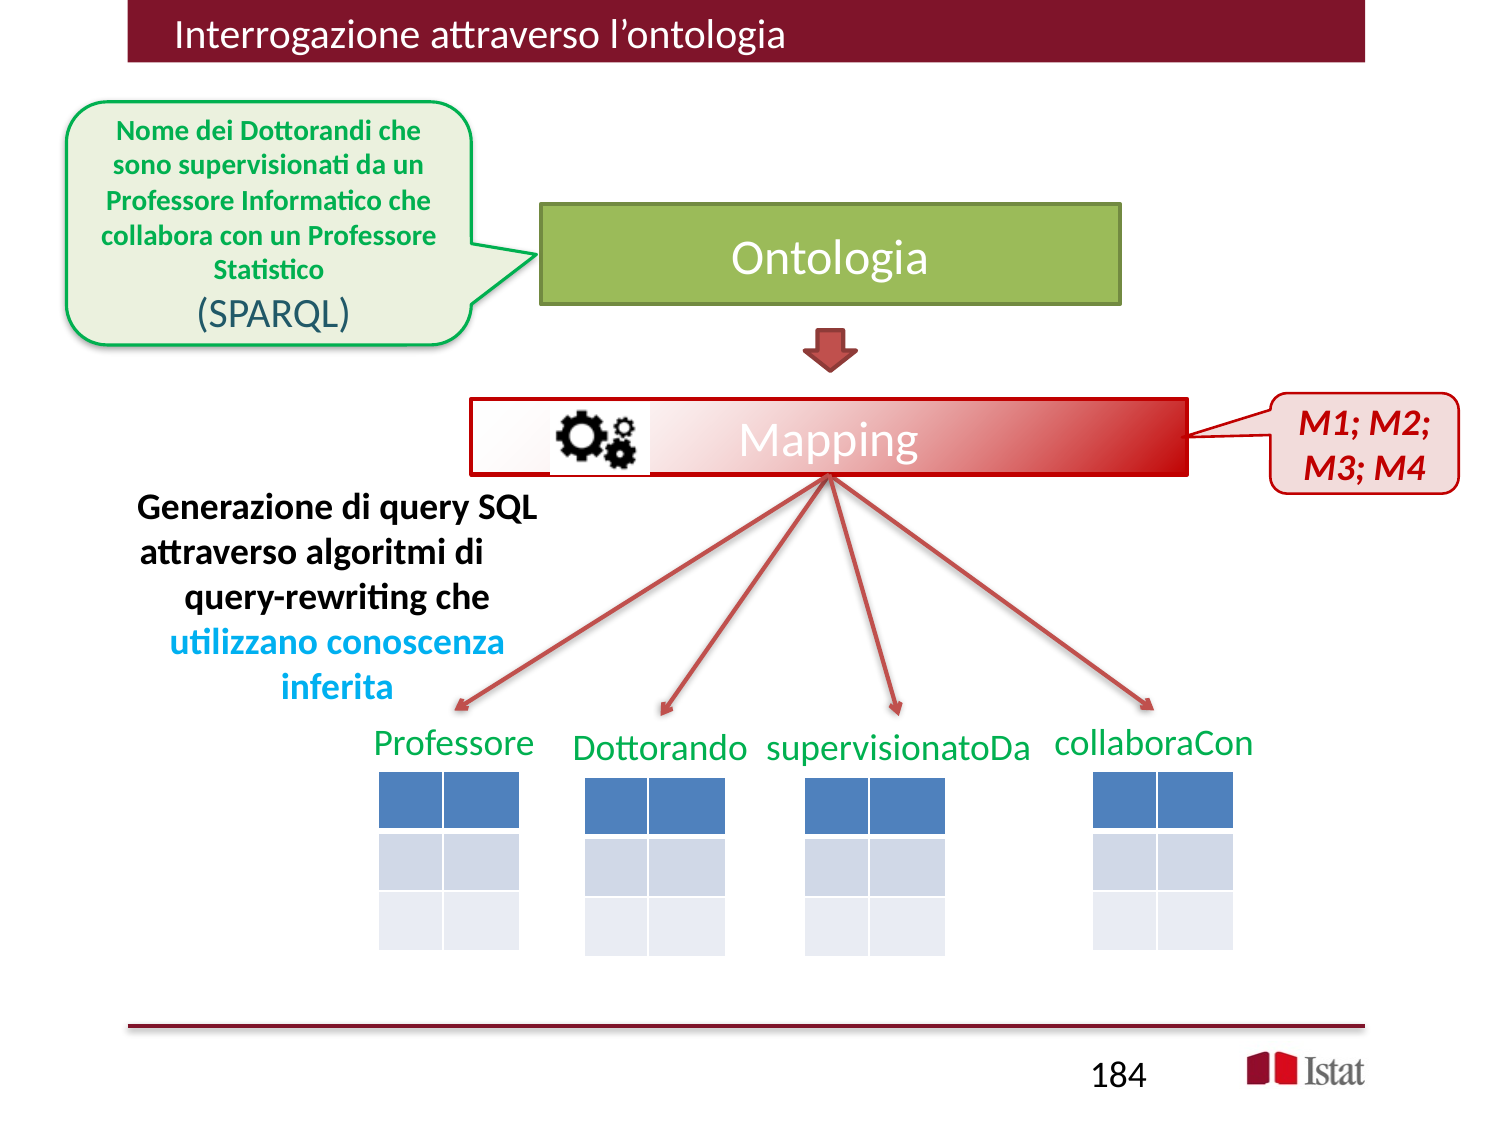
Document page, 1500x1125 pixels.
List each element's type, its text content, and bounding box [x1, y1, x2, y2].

table_header [444, 772, 519, 828]
table_cell [444, 834, 519, 890]
table_cell [1093, 834, 1156, 890]
text_box Professore [358, 710, 550, 771]
table_header [1158, 772, 1233, 828]
table_cell [1158, 892, 1233, 950]
table_cell [585, 898, 647, 956]
table_cell [1158, 834, 1233, 890]
table_cell [379, 892, 442, 950]
picture [550, 402, 650, 475]
table_header [805, 778, 868, 834]
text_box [901, 474, 1155, 711]
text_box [453, 474, 826, 711]
text_box Generazione di query SQL attraverso algoritmi di query-rewriting che utilizzano conoscenza inferita [100, 474, 451, 715]
text_box Ontologia [539, 202, 1122, 306]
table_cell [805, 898, 868, 956]
table_cell [444, 892, 519, 950]
text_box supervisionatoDa [751, 718, 1047, 776]
text_box Dottorando [557, 718, 751, 776]
table_cell [379, 834, 442, 890]
table_header [870, 778, 945, 834]
table_cell [805, 839, 868, 896]
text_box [829, 474, 900, 717]
table_cell [870, 898, 945, 956]
table_cell [870, 839, 945, 896]
text_box Mapping [469, 397, 1189, 477]
table_header [1093, 772, 1156, 828]
text_box Nome dei Dottorandi che sono supervisionati da un Professore Informatico che collabora con un Professore Statistico (SPARQL) [65, 101, 538, 346]
table_cell [649, 898, 725, 956]
table_header [379, 772, 442, 828]
text_box collaboraCon [1039, 710, 1269, 771]
text_box M1; M2; M3; M4 [1179, 390, 1461, 496]
table_cell [649, 839, 725, 896]
title Interrogazione attraverso l’ontologia [159, 0, 1353, 55]
table_header [585, 778, 647, 834]
slide_number 184 [1074, 1042, 1425, 1103]
table_header [649, 778, 725, 834]
table_cell [1093, 892, 1156, 950]
table_cell [585, 839, 647, 896]
text_box [802, 328, 859, 373]
